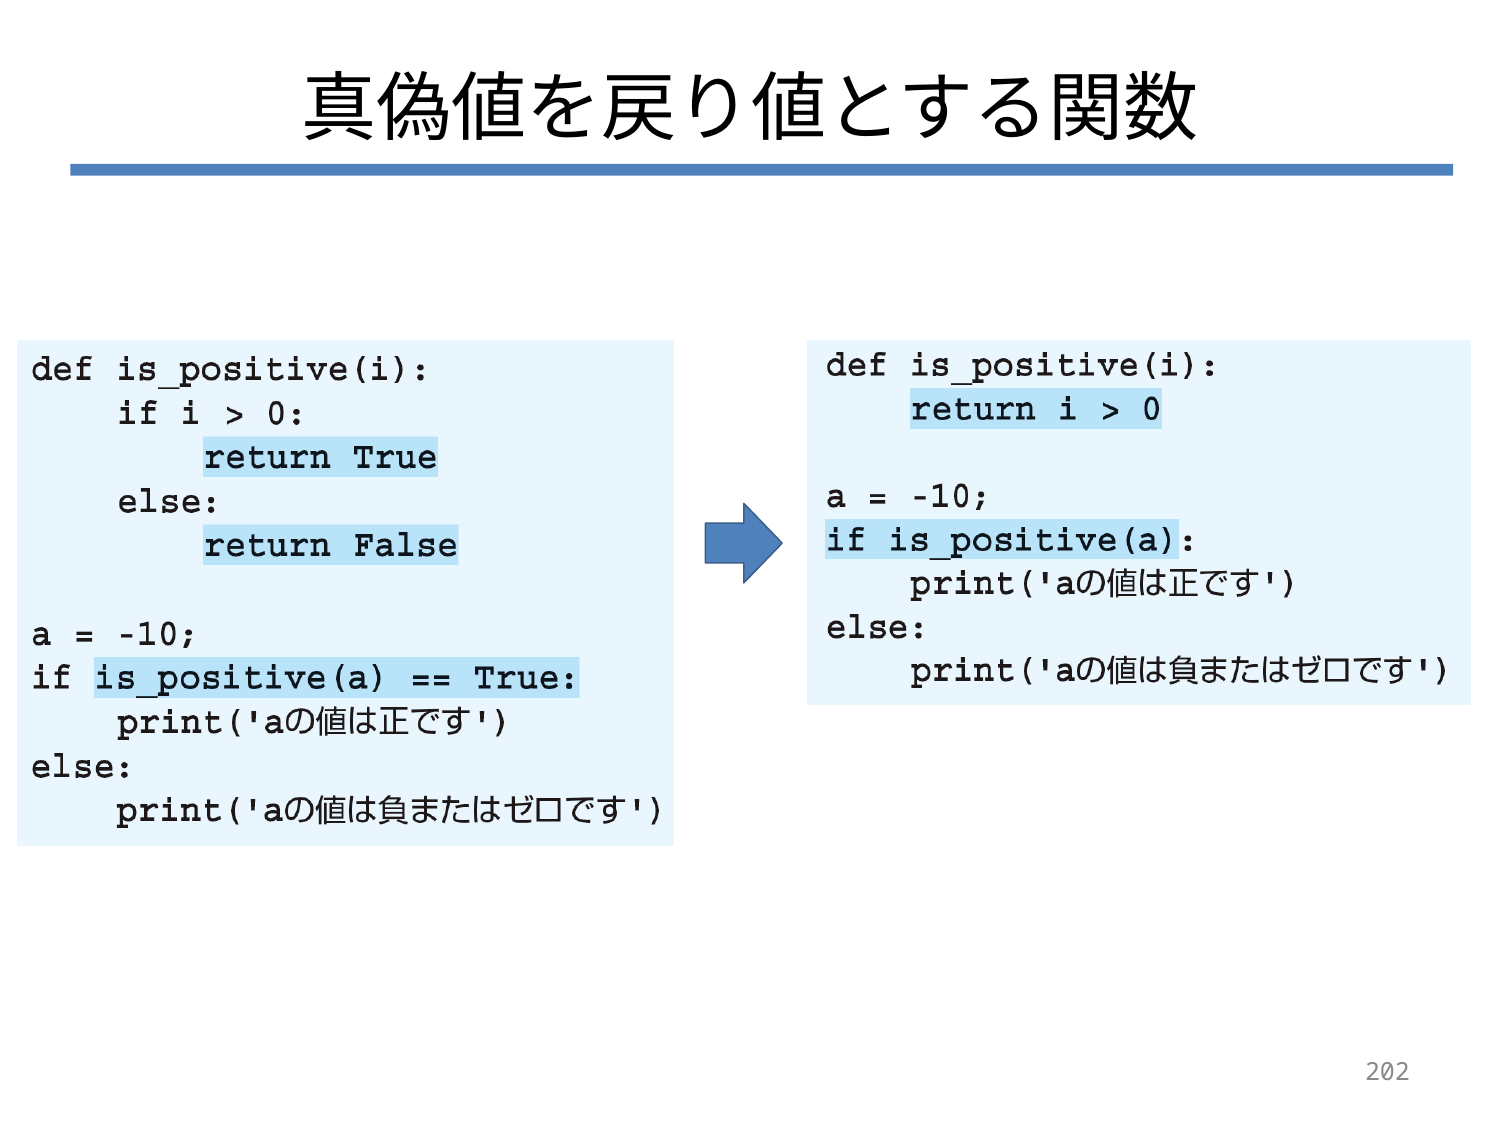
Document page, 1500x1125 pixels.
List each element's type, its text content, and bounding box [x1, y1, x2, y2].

text_box [703, 501, 785, 585]
title 真偽値を戻り値とする関数 [75, 45, 1425, 164]
picture [17, 340, 674, 847]
picture [806, 340, 1471, 705]
slide_number 202 [1074, 1042, 1425, 1103]
